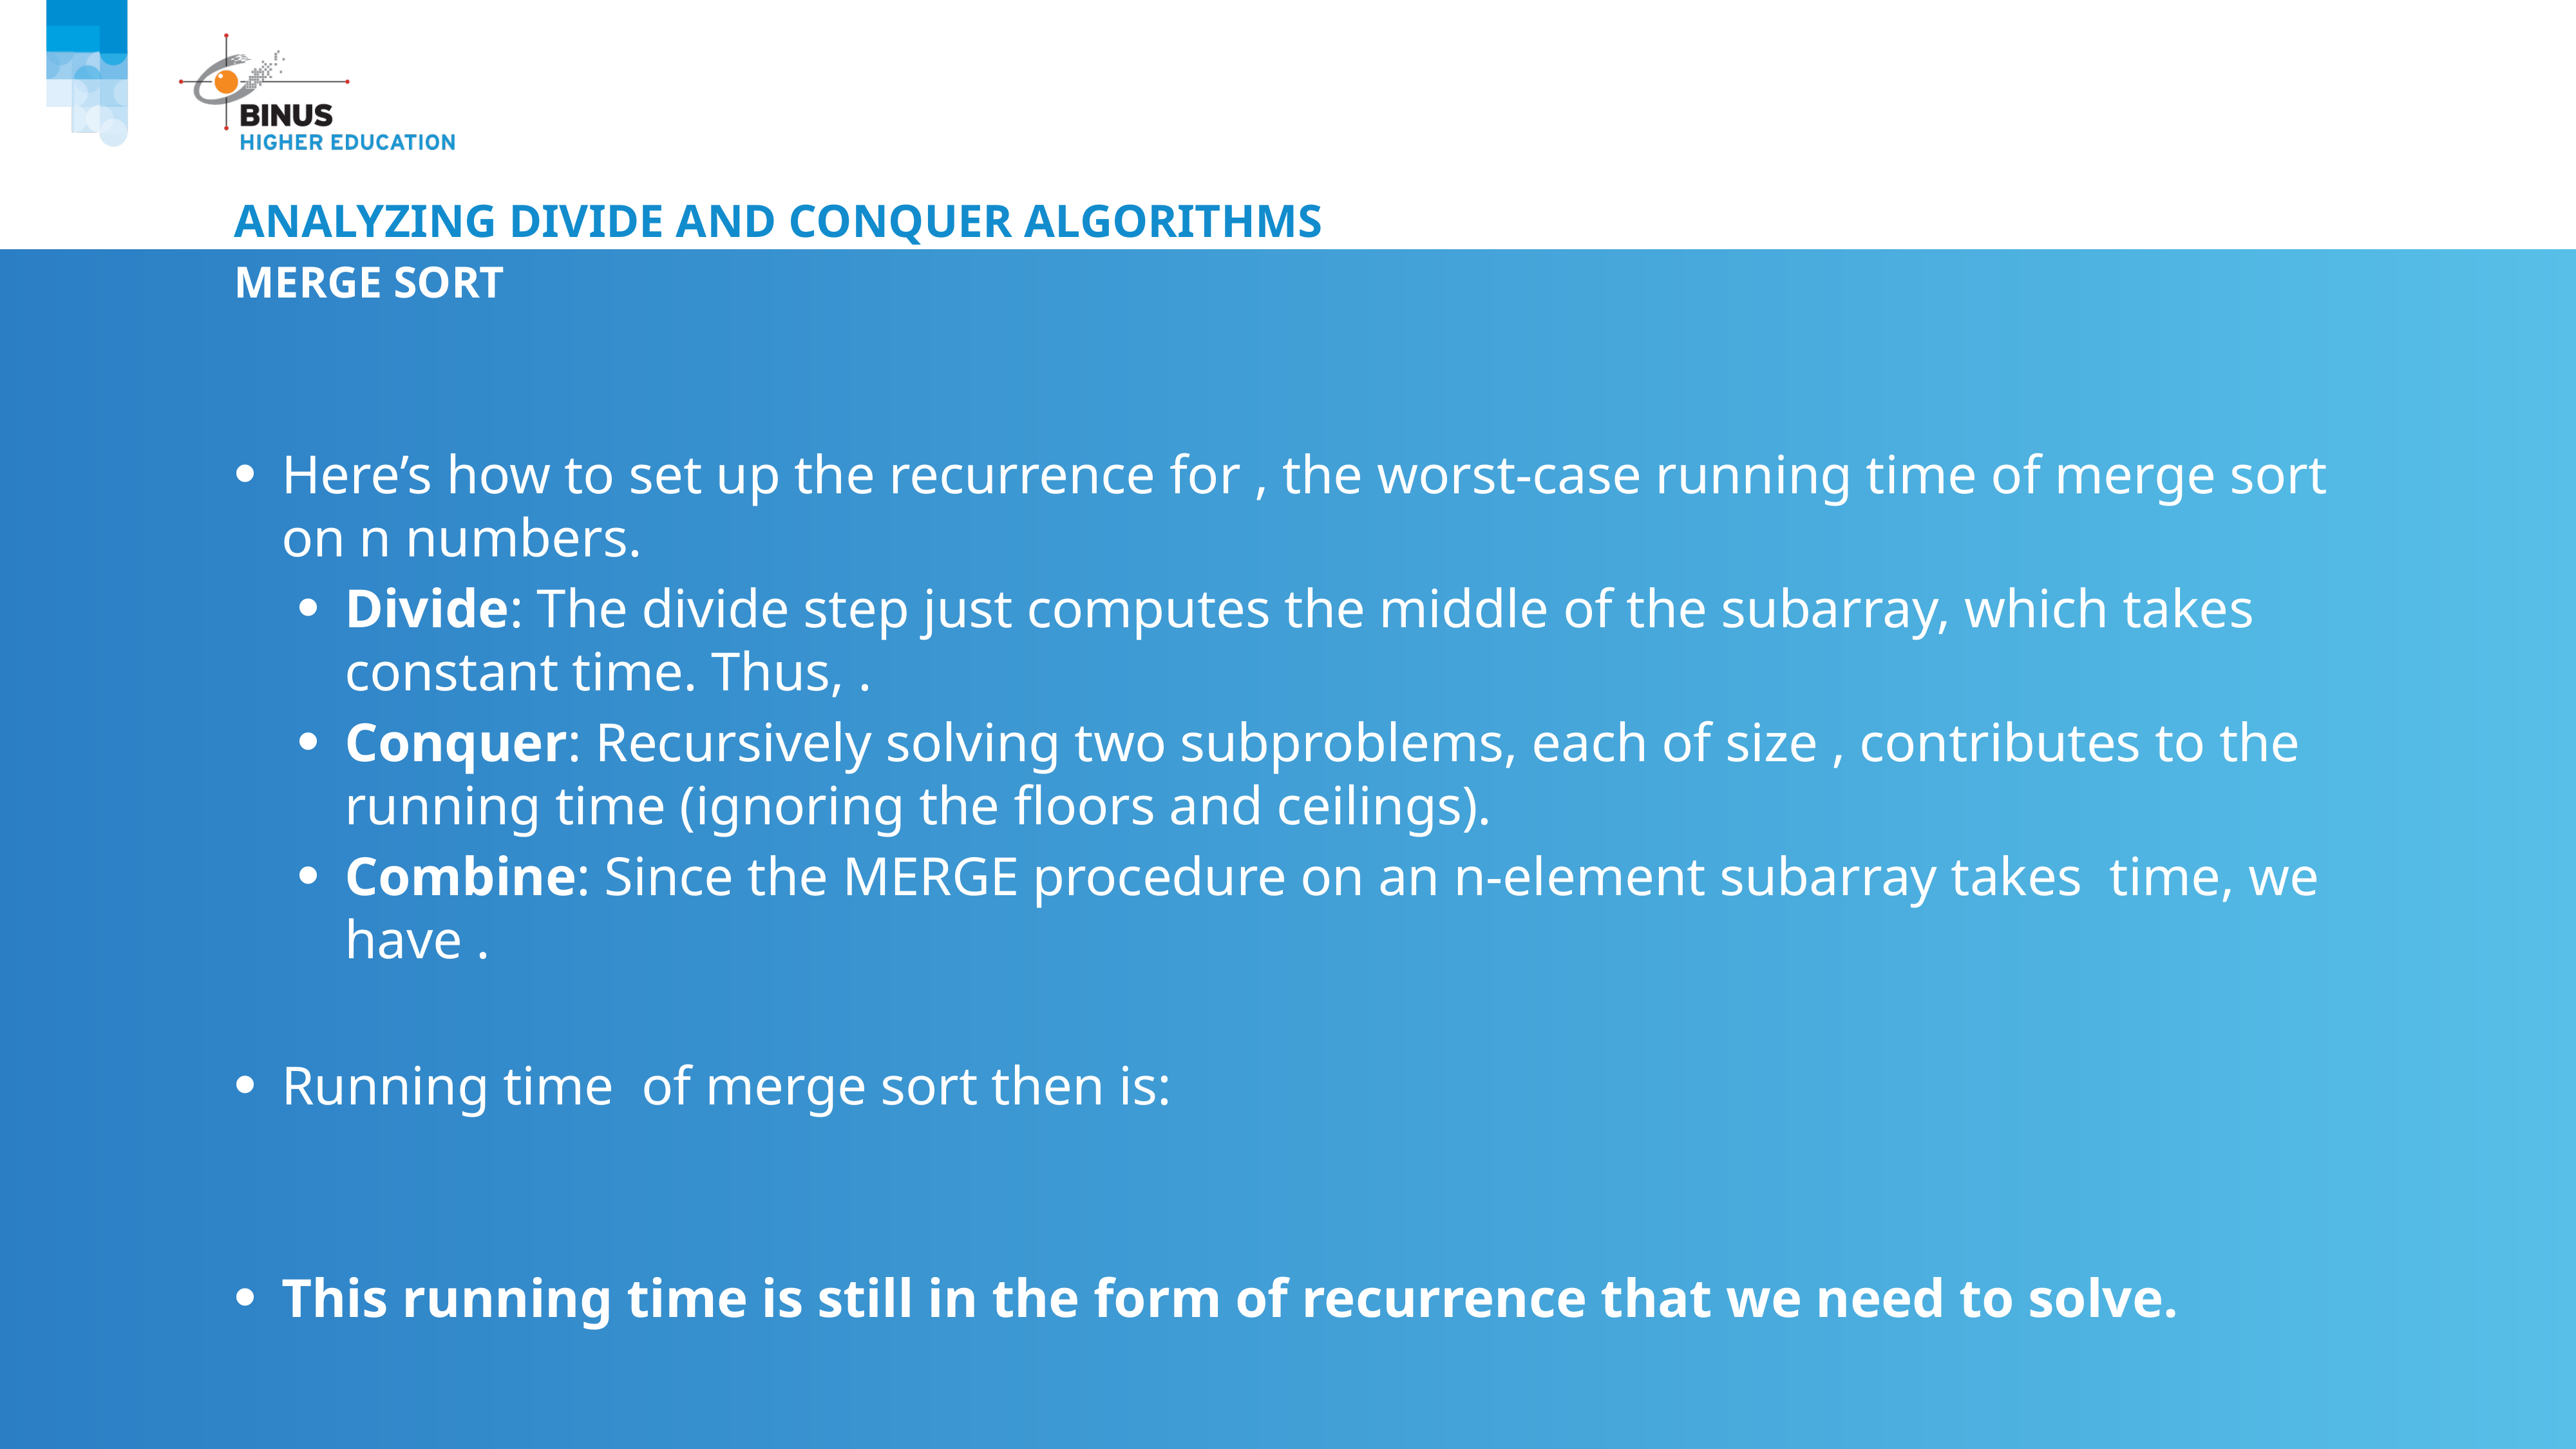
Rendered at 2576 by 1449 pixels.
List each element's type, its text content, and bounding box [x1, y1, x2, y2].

title Analyzing Divide and conquer algorithms [228, 197, 1784, 252]
picture [46, 0, 455, 154]
list Merge sort [228, 255, 1262, 341]
